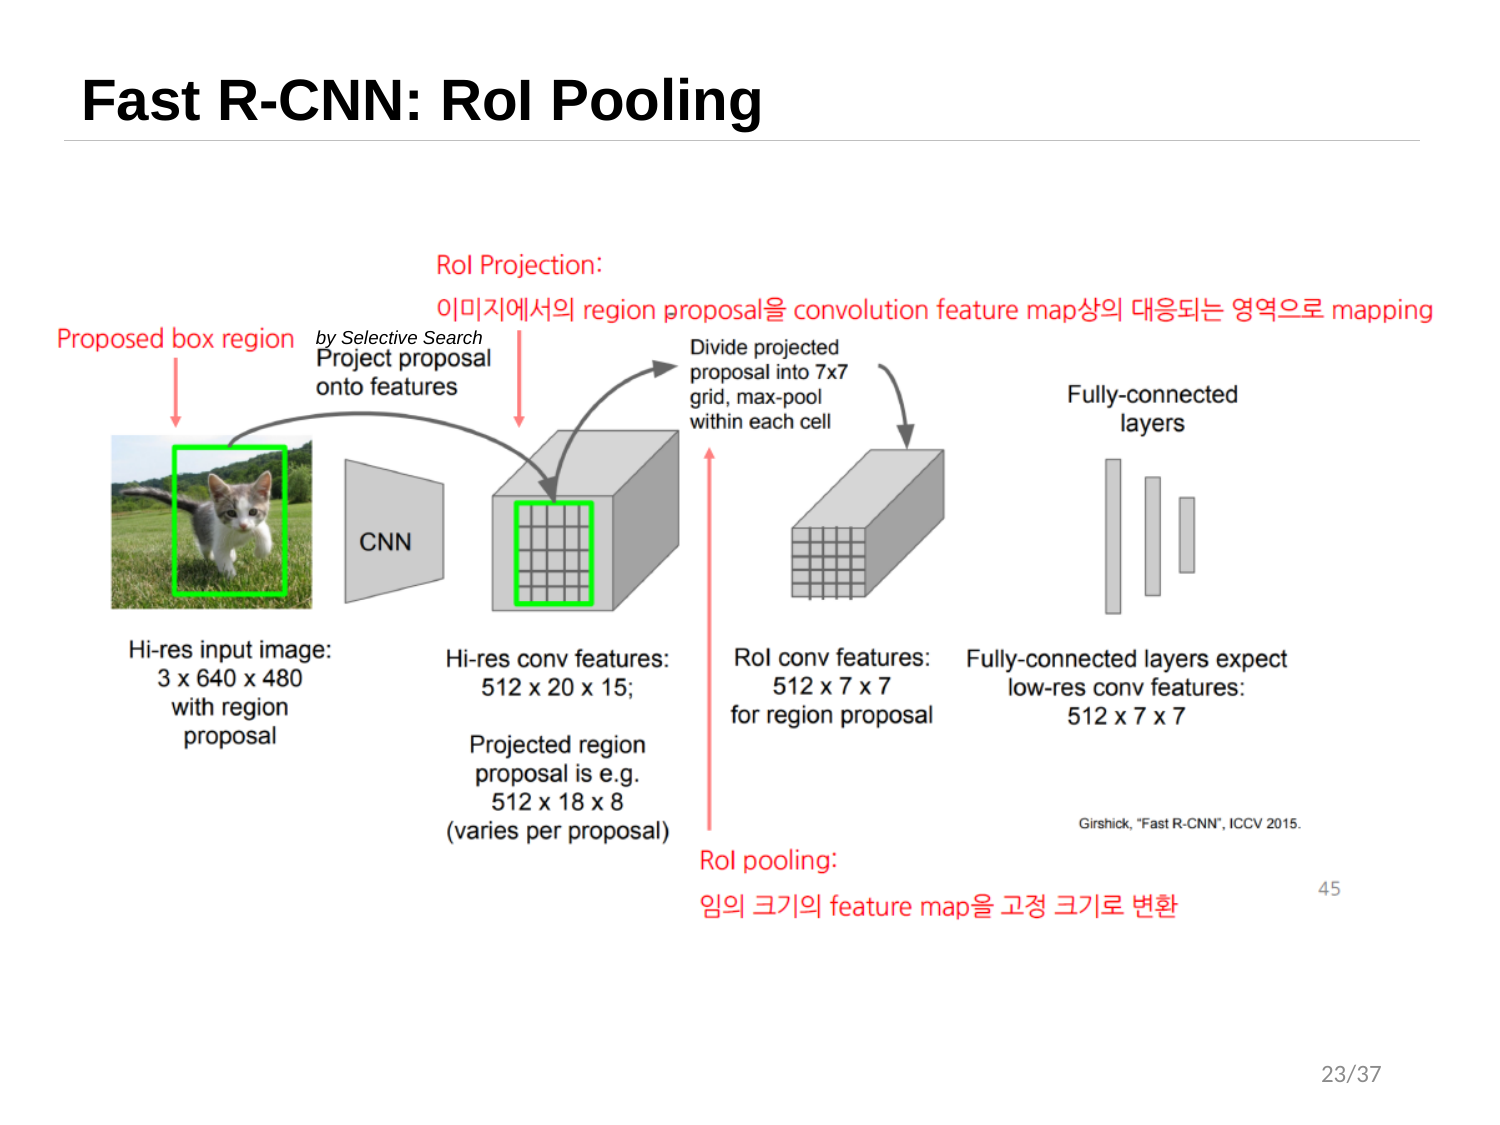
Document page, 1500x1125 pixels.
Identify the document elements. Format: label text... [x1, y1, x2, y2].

slide_number 23 [1059, 1042, 1397, 1103]
picture [42, 248, 1453, 932]
text_box Fast R-CNN: RoI Pooling [66, 54, 779, 140]
